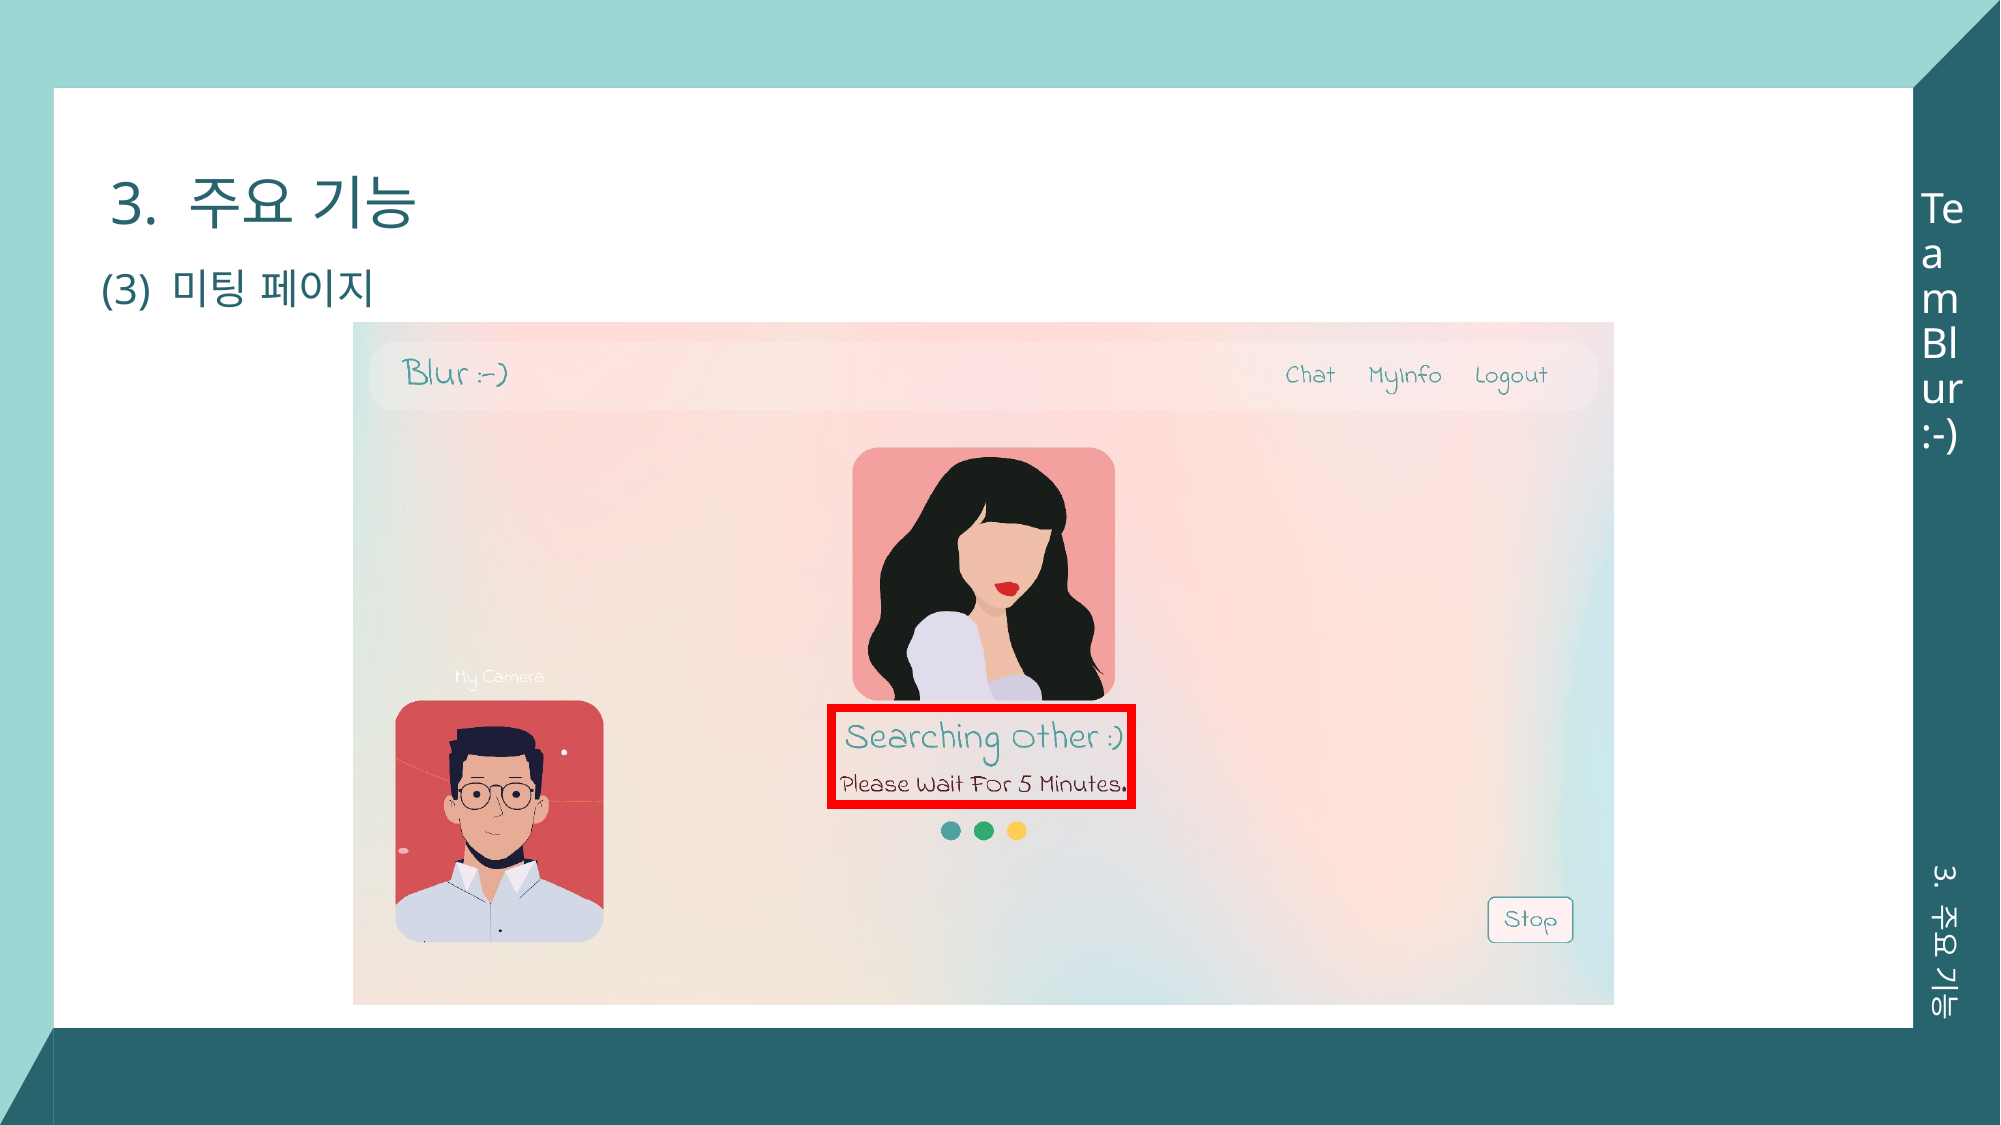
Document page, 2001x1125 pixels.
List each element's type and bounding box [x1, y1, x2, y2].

text_box [0, 0, 2000, 1125]
picture [353, 322, 1614, 1005]
